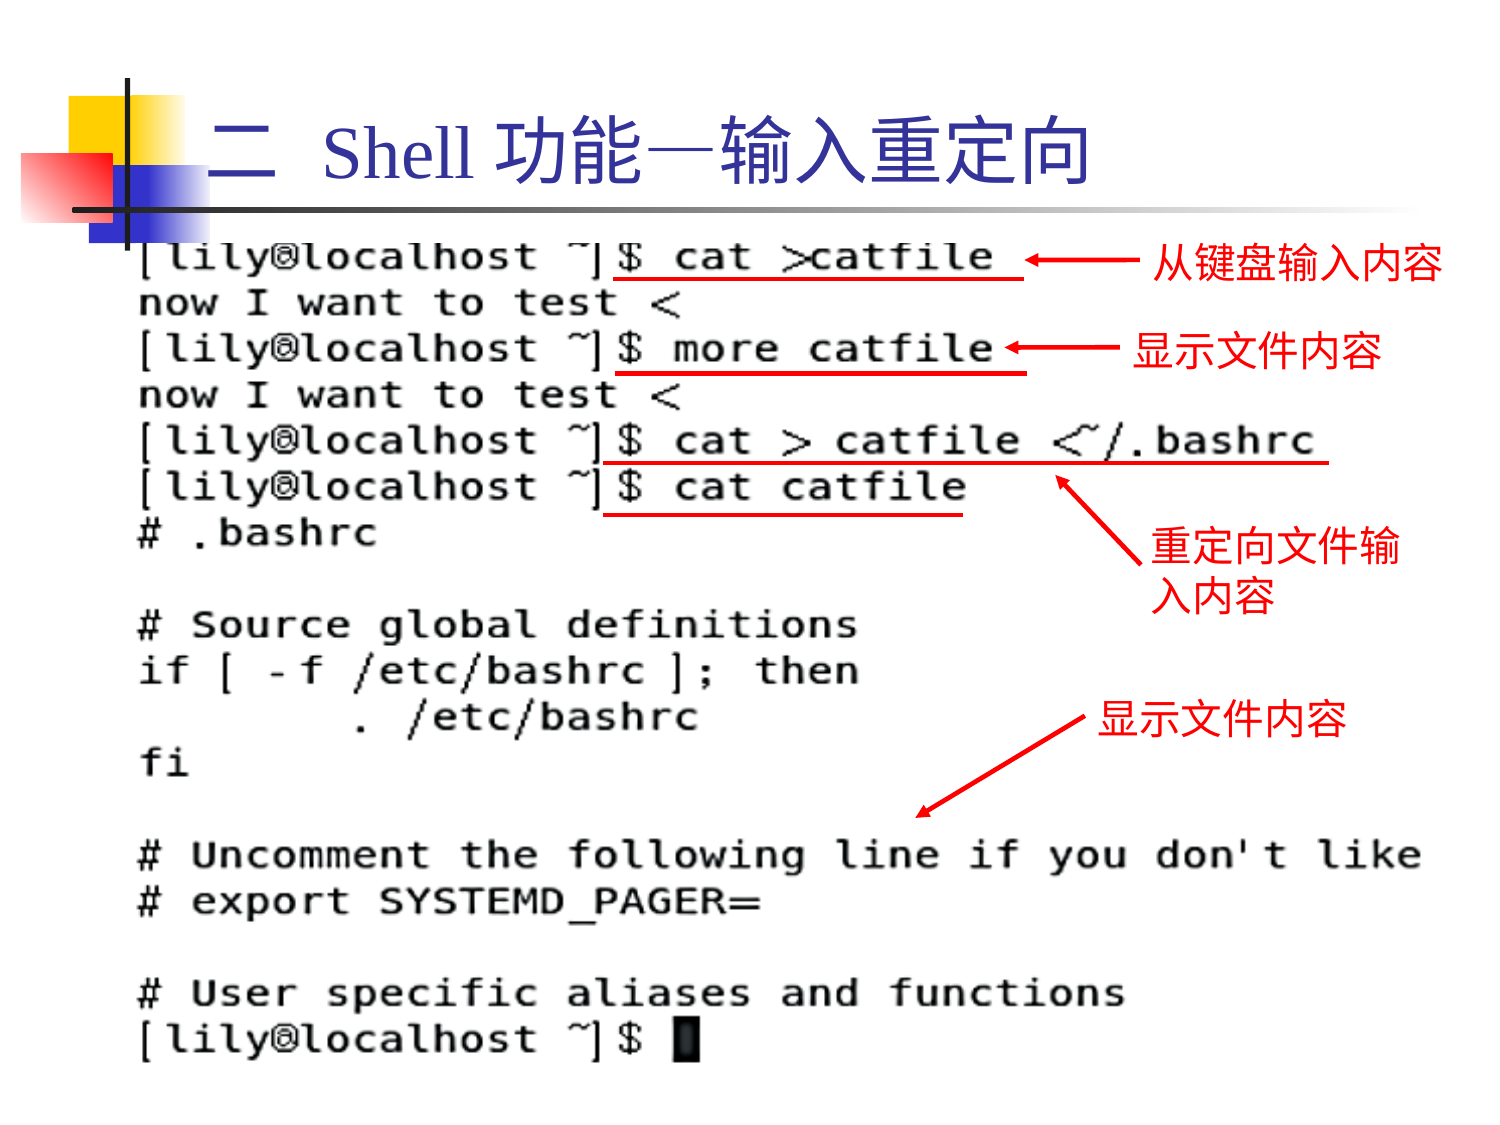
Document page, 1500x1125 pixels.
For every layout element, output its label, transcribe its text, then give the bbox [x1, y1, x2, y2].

text_box 从键盘输入内容 [1137, 229, 1460, 295]
title 二 Shell功能—输入重定向 [189, 31, 1468, 205]
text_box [915, 715, 1085, 818]
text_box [1055, 474, 1142, 565]
picture [135, 243, 1446, 1083]
